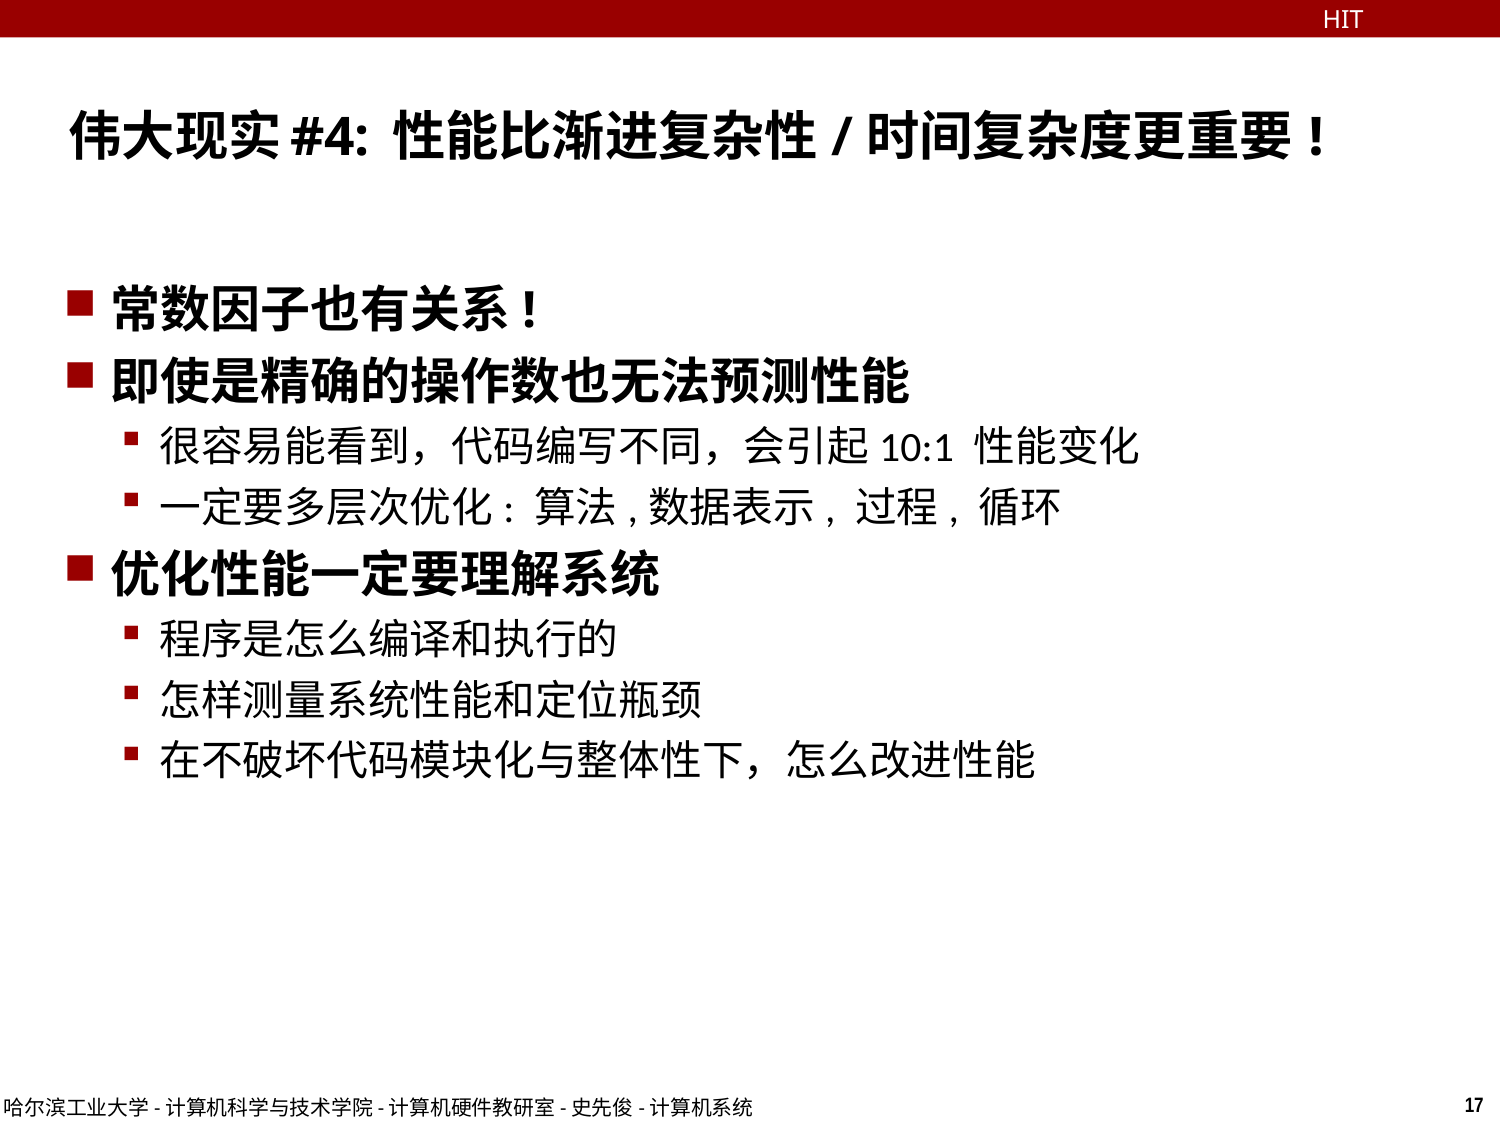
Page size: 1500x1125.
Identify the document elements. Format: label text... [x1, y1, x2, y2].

text_box HIT [1322, 3, 1500, 33]
title 伟大现实#4: 性能比渐进复杂性/时间复杂度更重要! [62, 74, 1438, 251]
text_box [0, 0, 1500, 38]
list 常数因子也有关系! 即使是精确的操作数也无法预测性能 很容易能看到，代码编写不同，会引起10:1 性能变化 一定要多层次优化: 算法,数据表示, 过程, 循环 优化性能一定要理解系统 程序是怎么编译和执行的 怎样测量系统性能和定位瓶颈 在不破坏代码模块化与整体性下，怎么改进性能 [62, 270, 1438, 1122]
